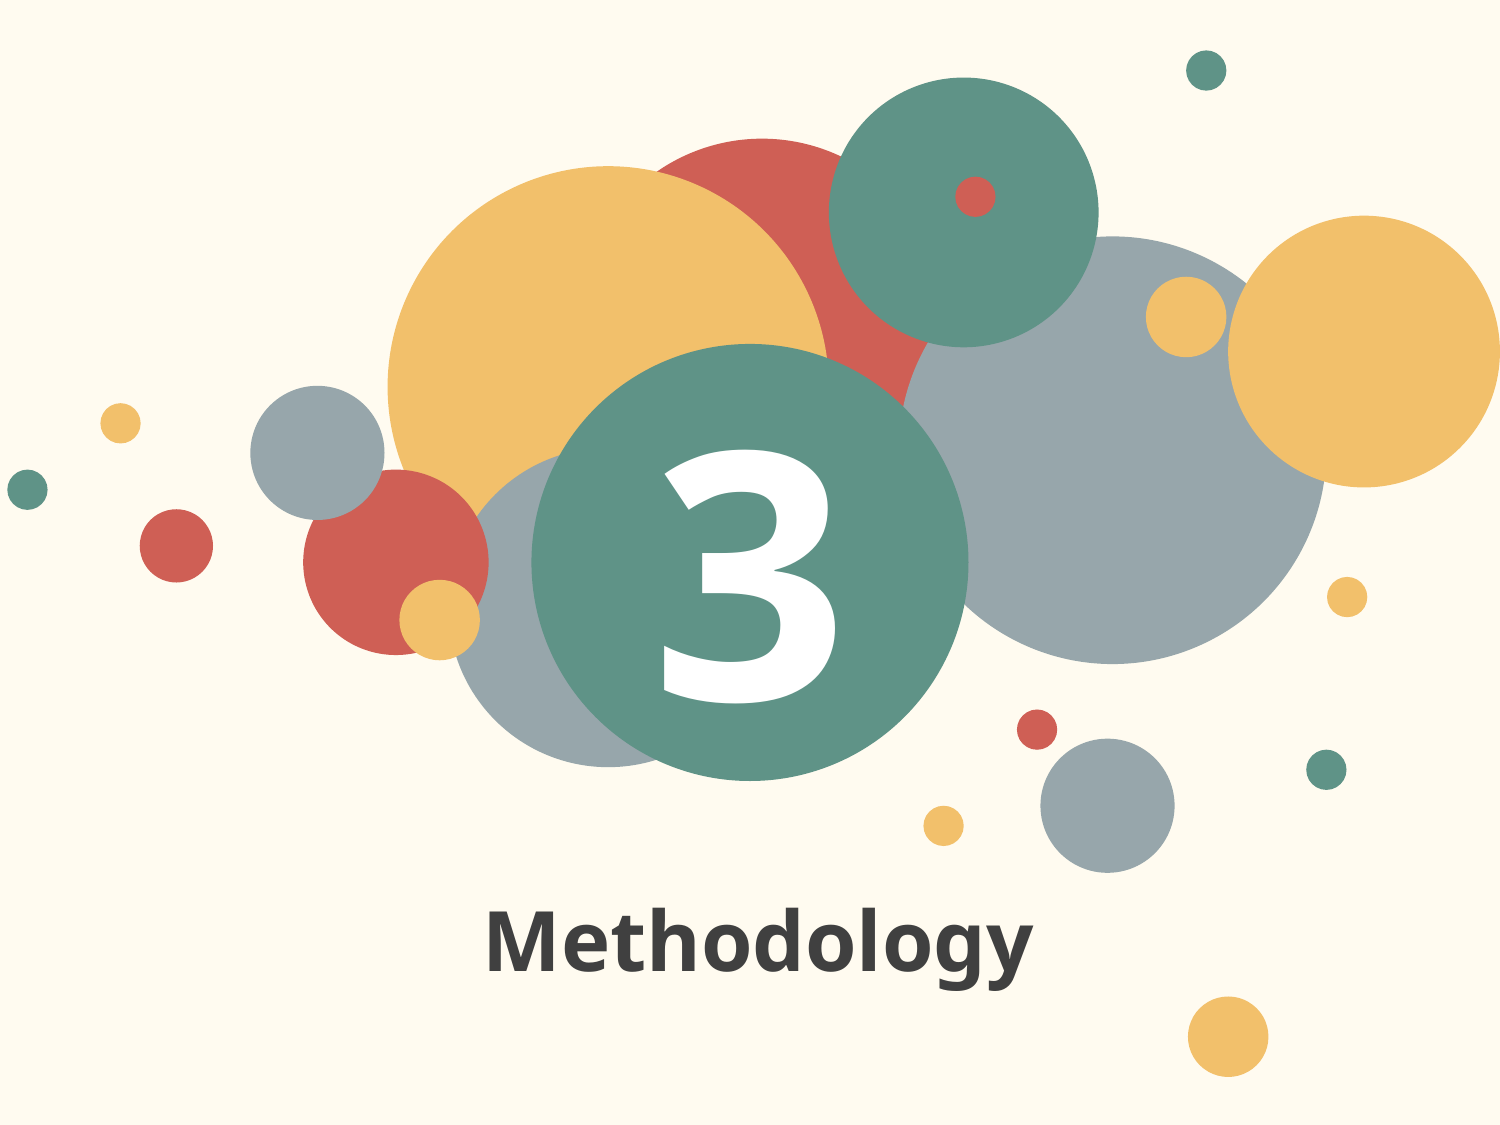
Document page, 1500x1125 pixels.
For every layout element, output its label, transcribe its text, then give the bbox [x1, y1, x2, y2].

text_box [249, 384, 386, 522]
text_box [138, 508, 215, 584]
text_box [1039, 737, 1176, 874]
text_box [1185, 49, 1228, 92]
text_box 3 [530, 342, 970, 783]
text_box [99, 402, 142, 445]
text_box [1305, 748, 1348, 791]
text_box [902, 235, 1325, 666]
text_box [455, 454, 656, 769]
text_box [827, 76, 1100, 349]
text_box [1227, 214, 1500, 489]
text_box [1186, 995, 1270, 1079]
text_box [302, 468, 490, 657]
text_box [1015, 708, 1059, 751]
text_box Methodology [317, 880, 1222, 996]
text_box [657, 137, 925, 403]
text_box [1144, 275, 1228, 359]
text_box [922, 804, 965, 848]
text_box [398, 578, 481, 662]
text_box [1325, 575, 1369, 619]
text_box [386, 165, 828, 513]
text_box [6, 468, 49, 511]
text_box [954, 175, 997, 218]
